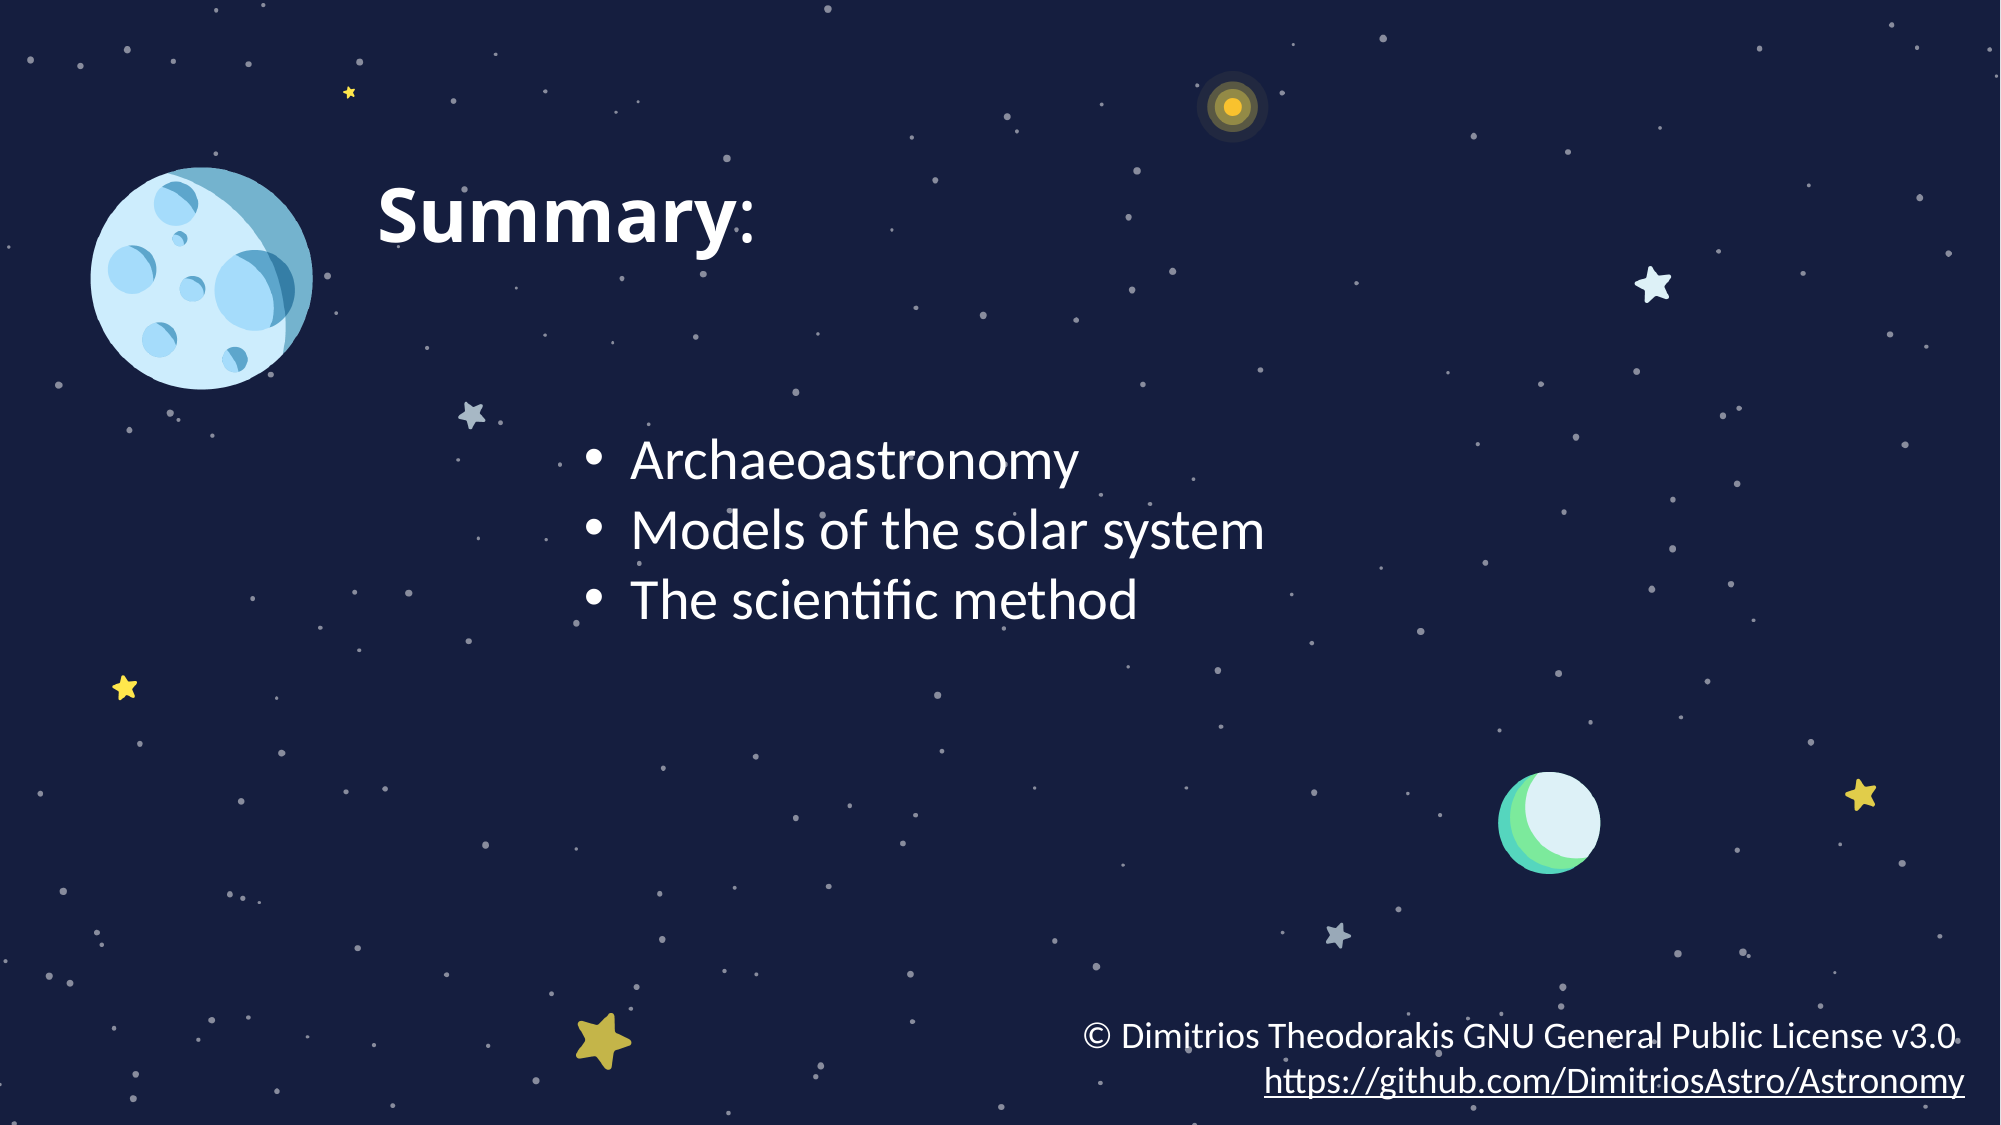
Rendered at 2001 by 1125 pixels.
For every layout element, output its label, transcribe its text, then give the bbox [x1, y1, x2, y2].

text_box Archaeoastronomy Models of the solar system The scientific method [568, 413, 1785, 639]
picture [0, 0, 2001, 1125]
